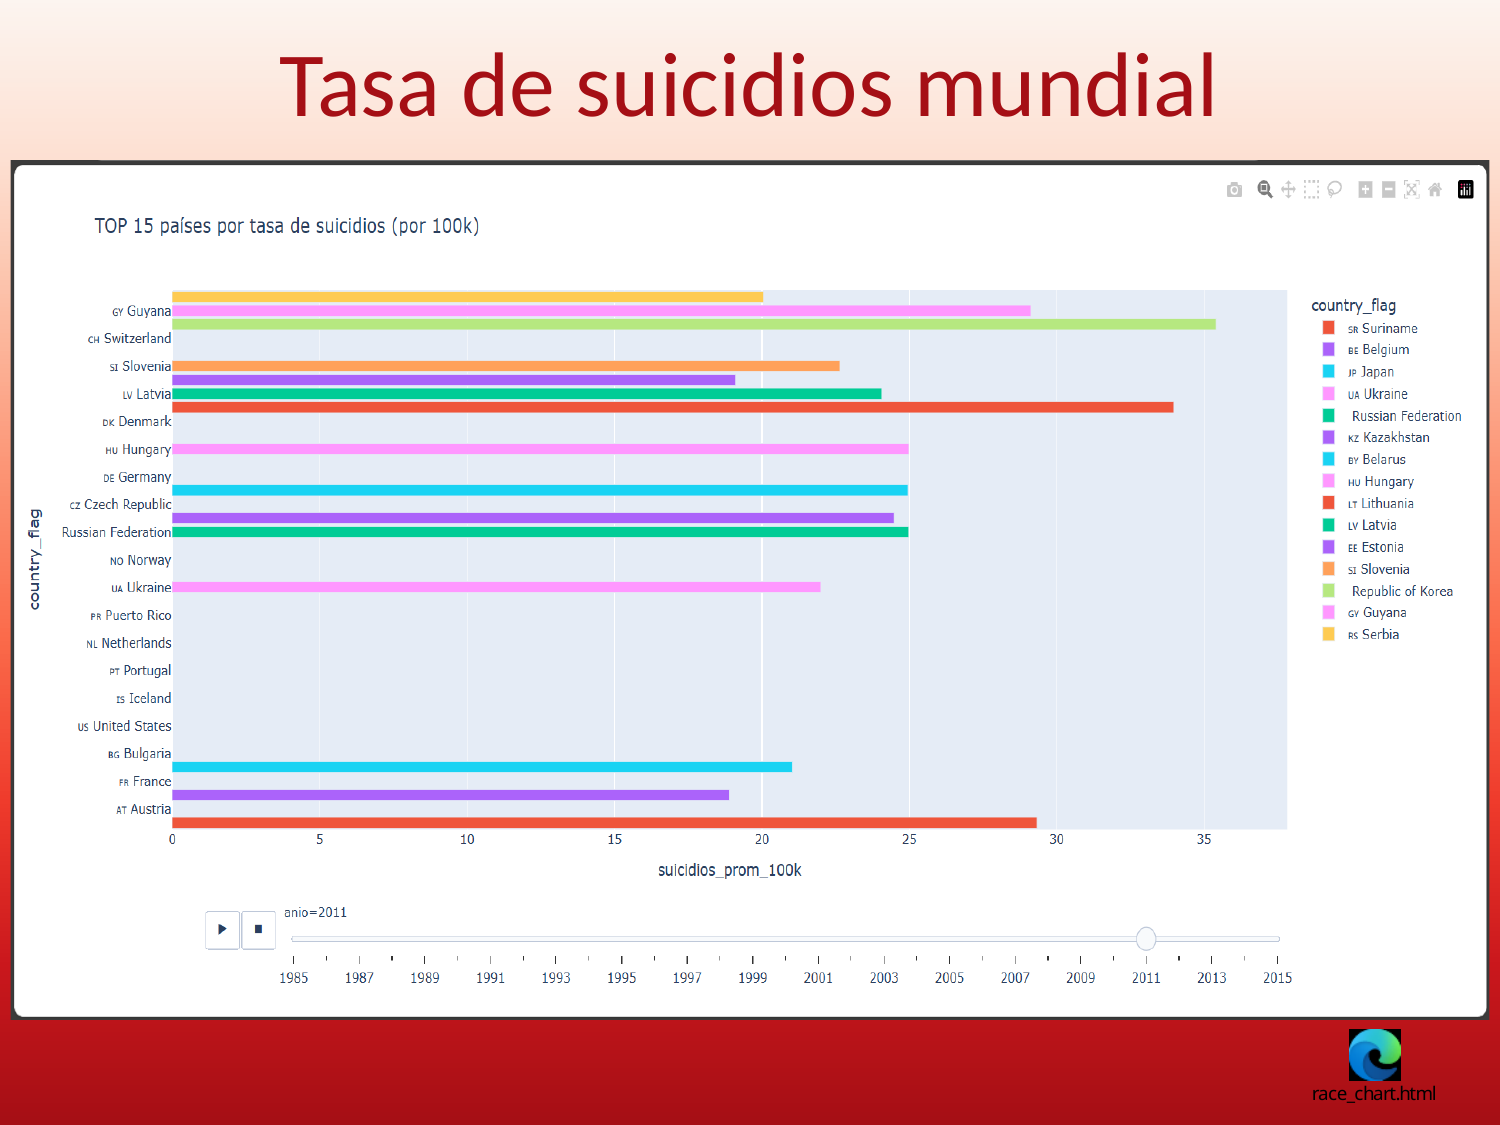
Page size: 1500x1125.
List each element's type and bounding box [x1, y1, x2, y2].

picture [0, 0, 1500, 1125]
text_box [1295, 1029, 1454, 1115]
